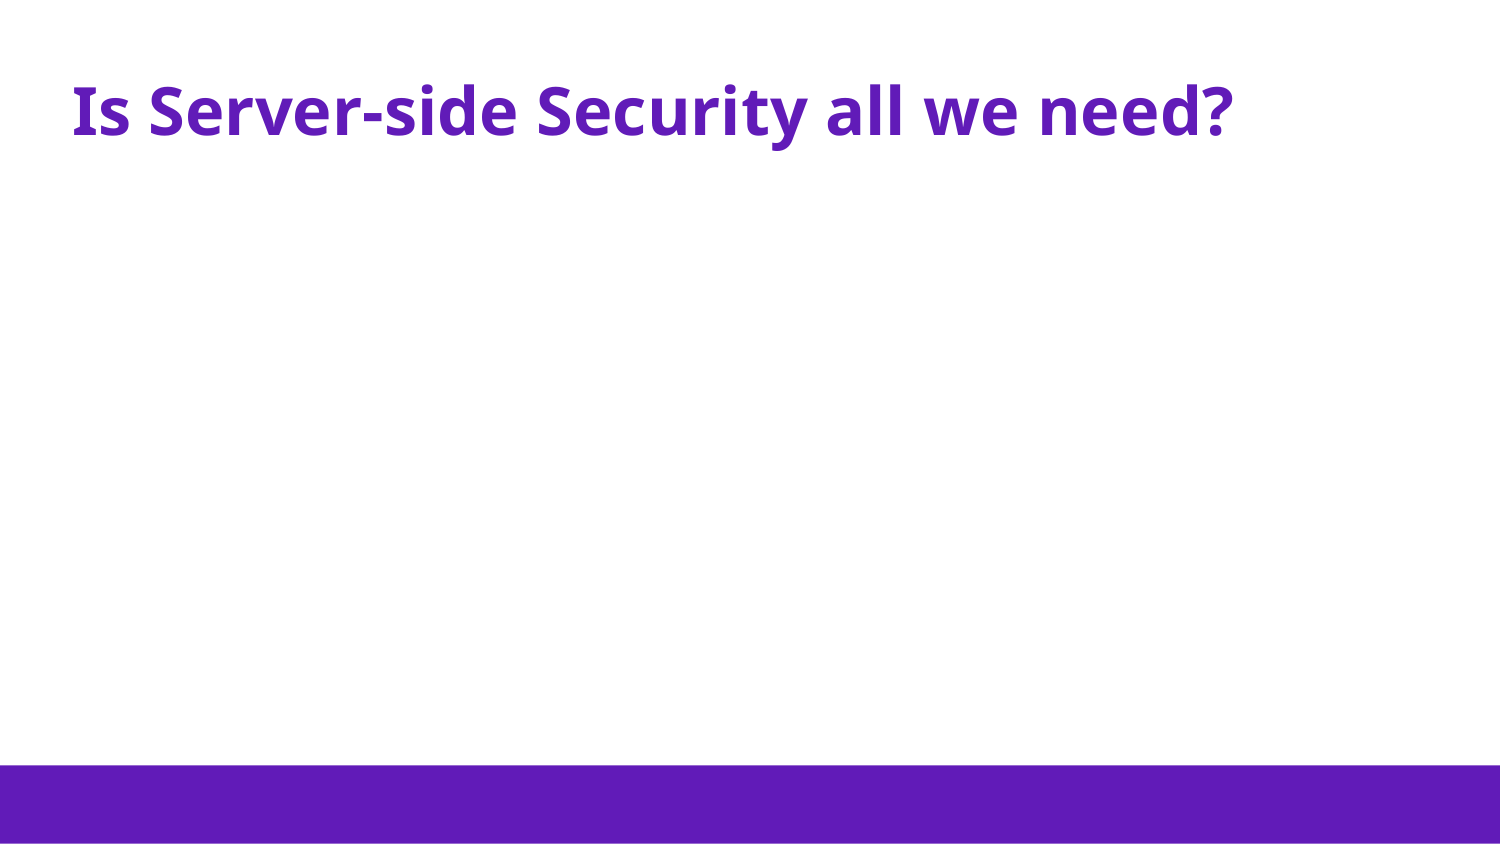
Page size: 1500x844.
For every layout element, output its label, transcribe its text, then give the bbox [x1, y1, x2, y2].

title Is Server-side Security all we need? [57, 54, 1273, 164]
